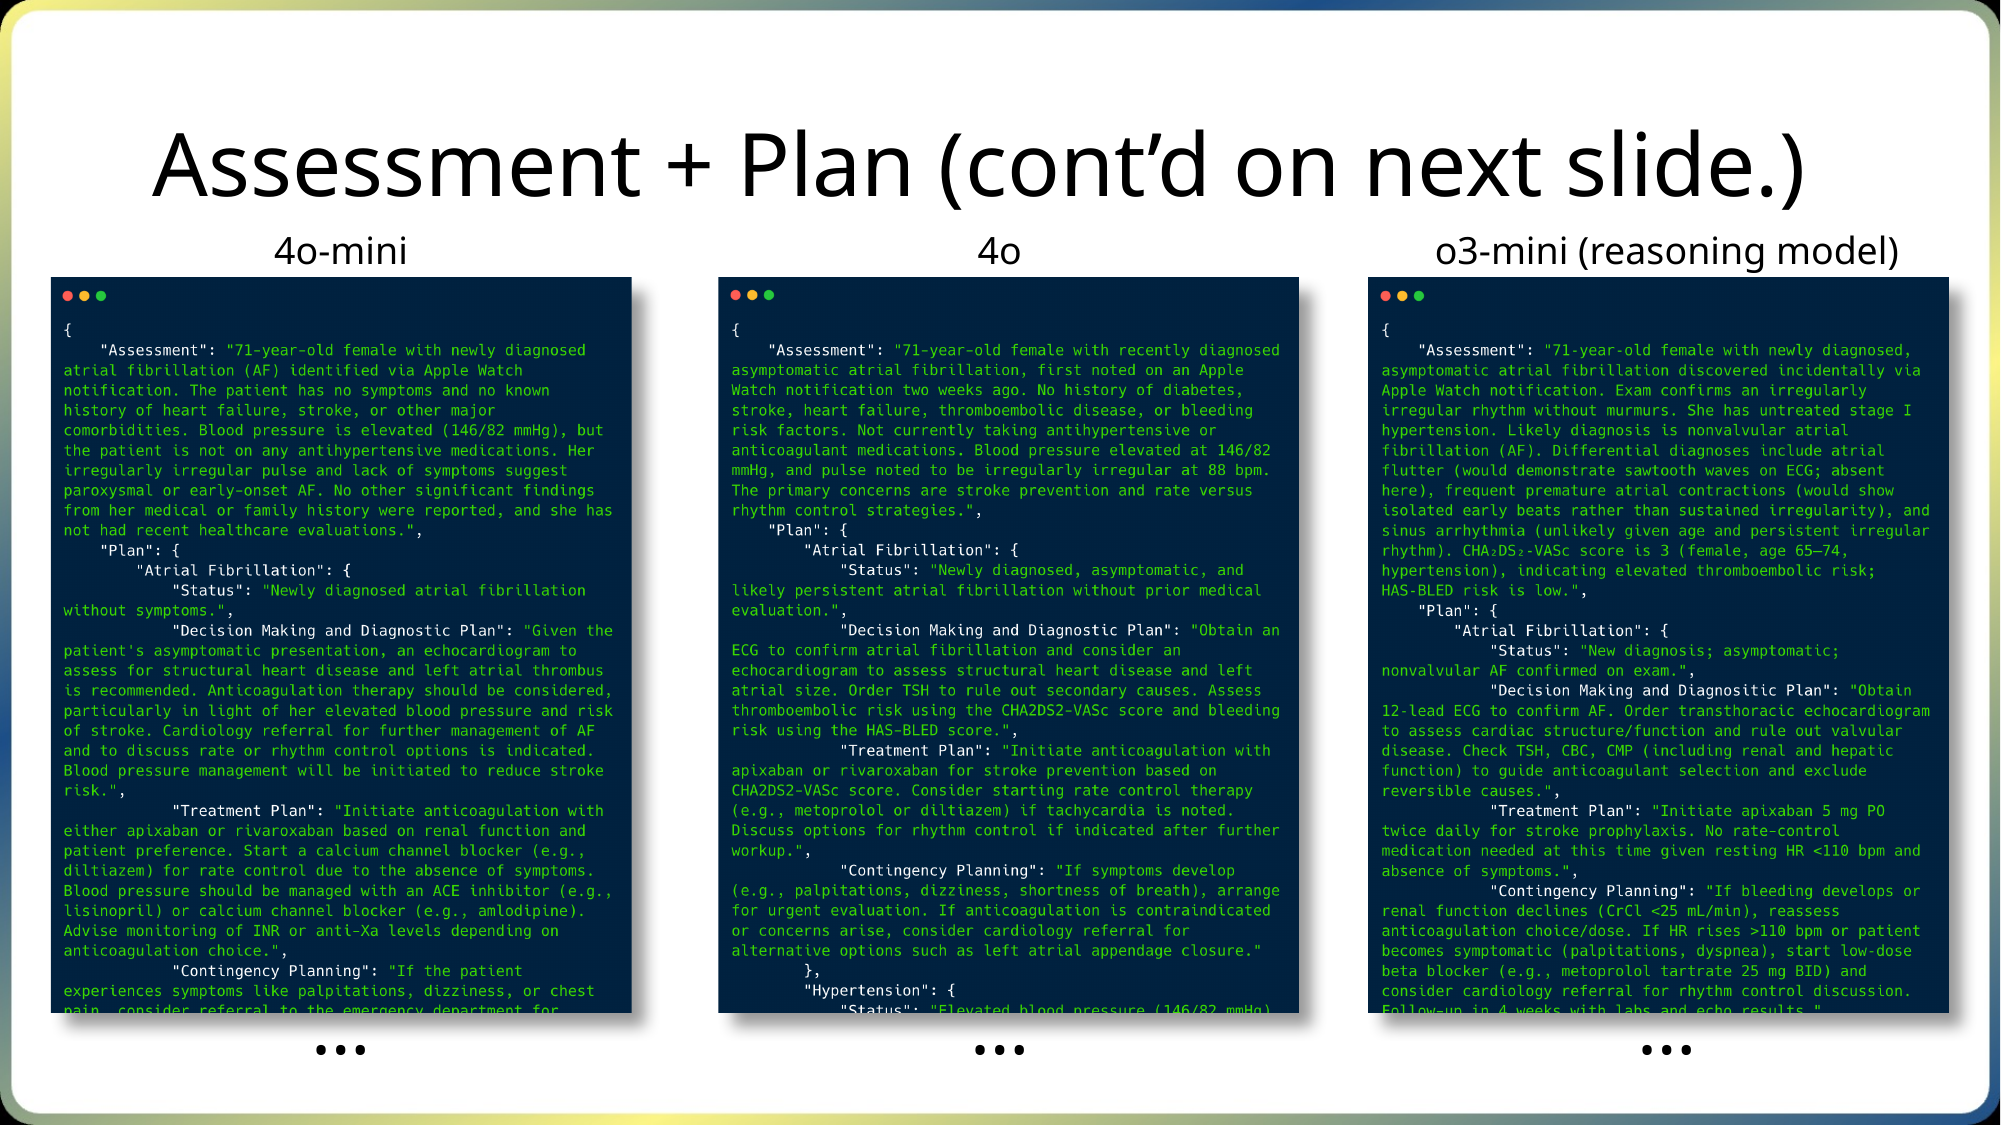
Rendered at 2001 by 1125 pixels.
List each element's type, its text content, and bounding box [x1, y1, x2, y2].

text_box o3-mini (reasoning model) [1419, 219, 1915, 276]
text_box 4o [963, 219, 1037, 276]
picture [0, 0, 2001, 1125]
text_box … [1622, 1013, 1712, 1077]
text_box 4o-mini [259, 219, 424, 276]
title Assessment + Plan (cont’d on next slide.) [137, 59, 1863, 278]
text_box … [296, 1013, 386, 1077]
text_box … [955, 1013, 1045, 1077]
